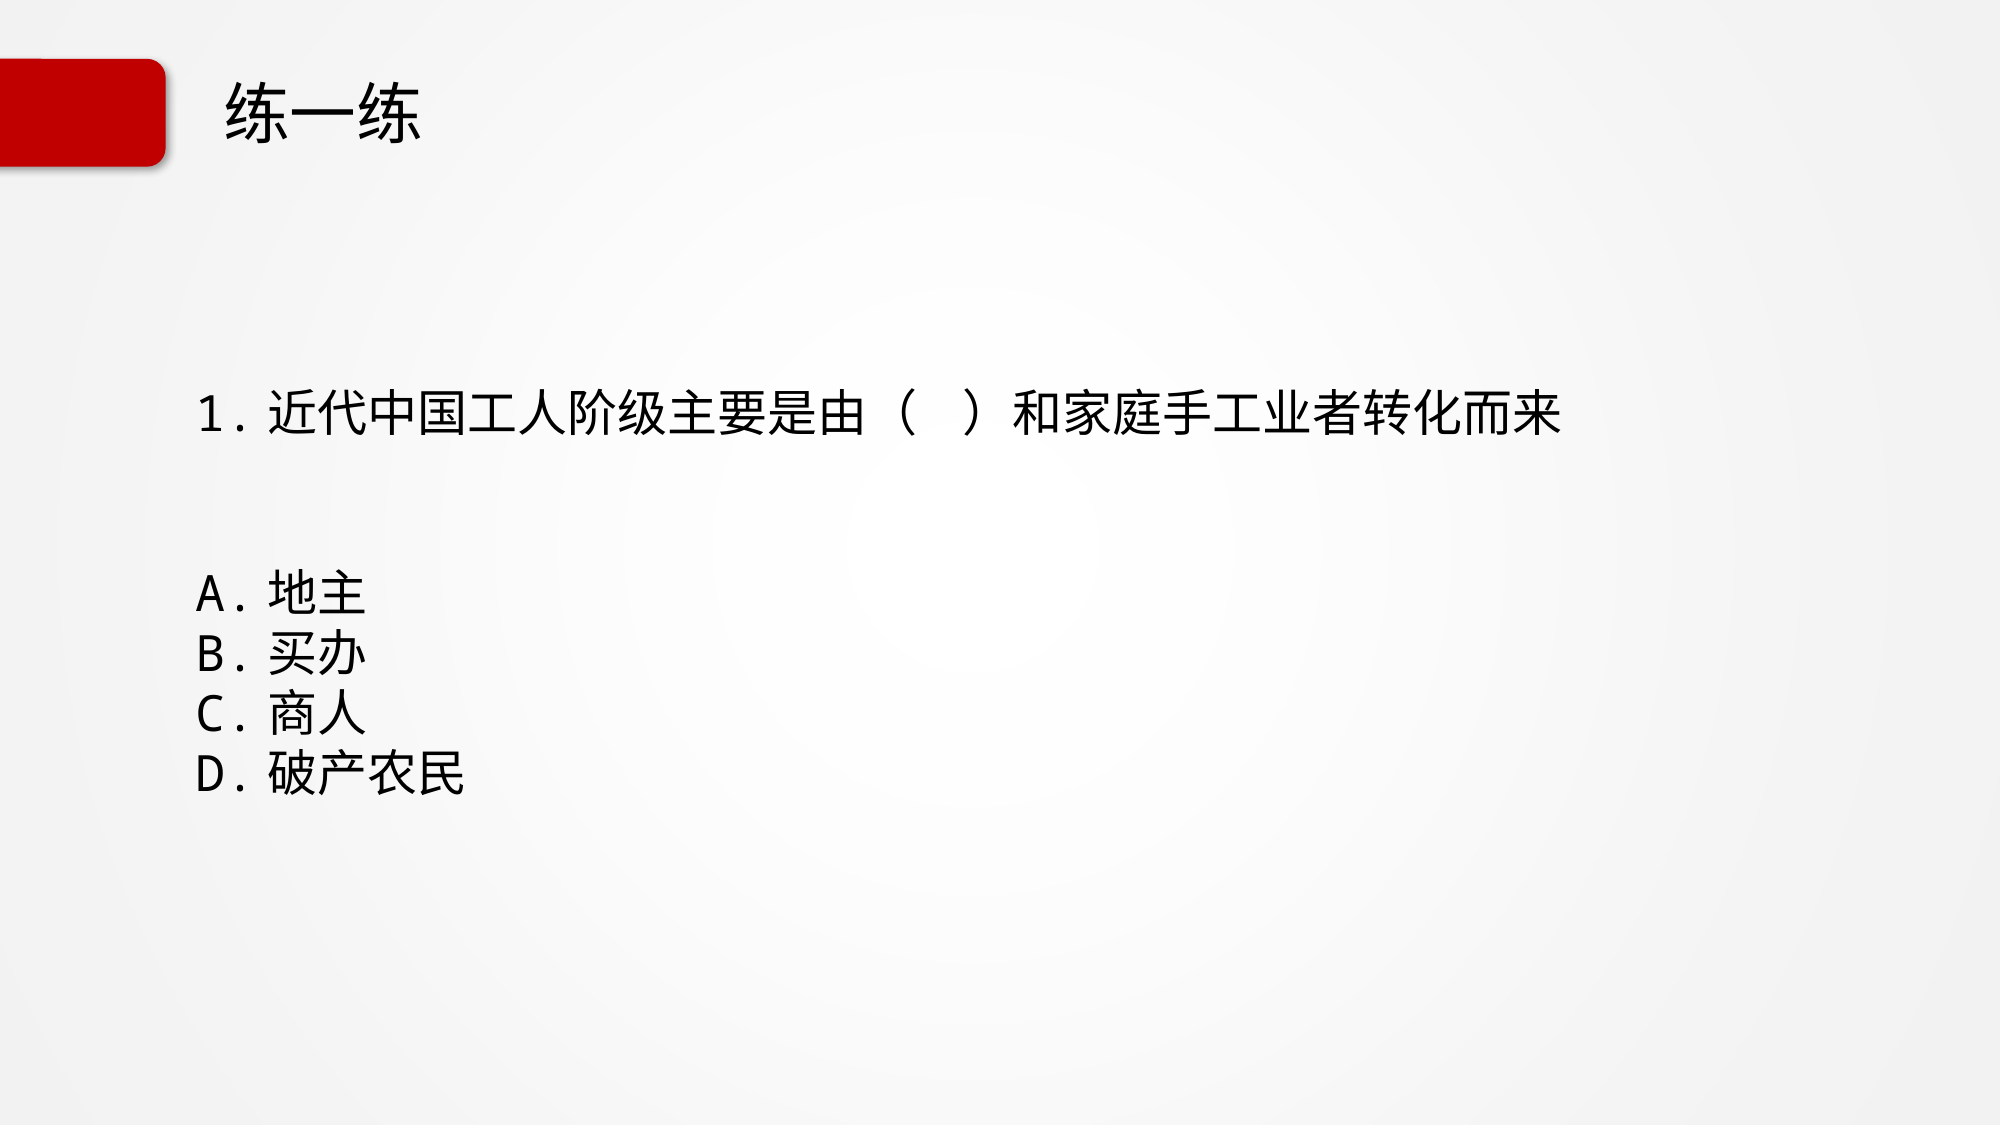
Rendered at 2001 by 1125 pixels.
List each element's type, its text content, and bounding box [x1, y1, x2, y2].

text_box 1.近代中国工人阶级主要是由（ ）和家庭手工业者转化而来 A.地主 B.买办 C.商人 D.破产农民 [180, 373, 1871, 809]
picture [0, 0, 2000, 1125]
text_box 练一练 [208, 73, 1735, 163]
